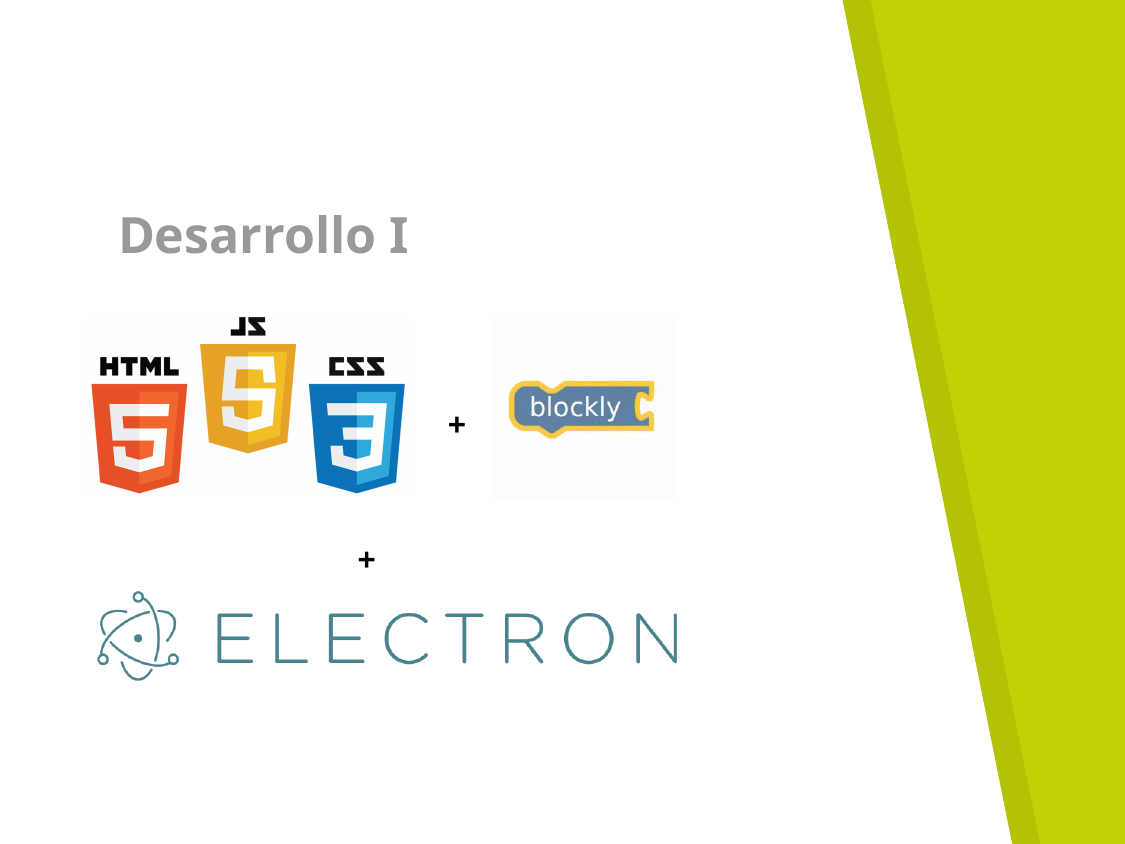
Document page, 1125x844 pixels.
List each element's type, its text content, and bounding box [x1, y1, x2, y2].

text_box + [433, 396, 471, 449]
title Desarrollo I [103, 215, 694, 279]
picture [97, 591, 678, 681]
picture [83, 315, 413, 499]
text_box + [342, 531, 381, 584]
picture [491, 314, 678, 500]
